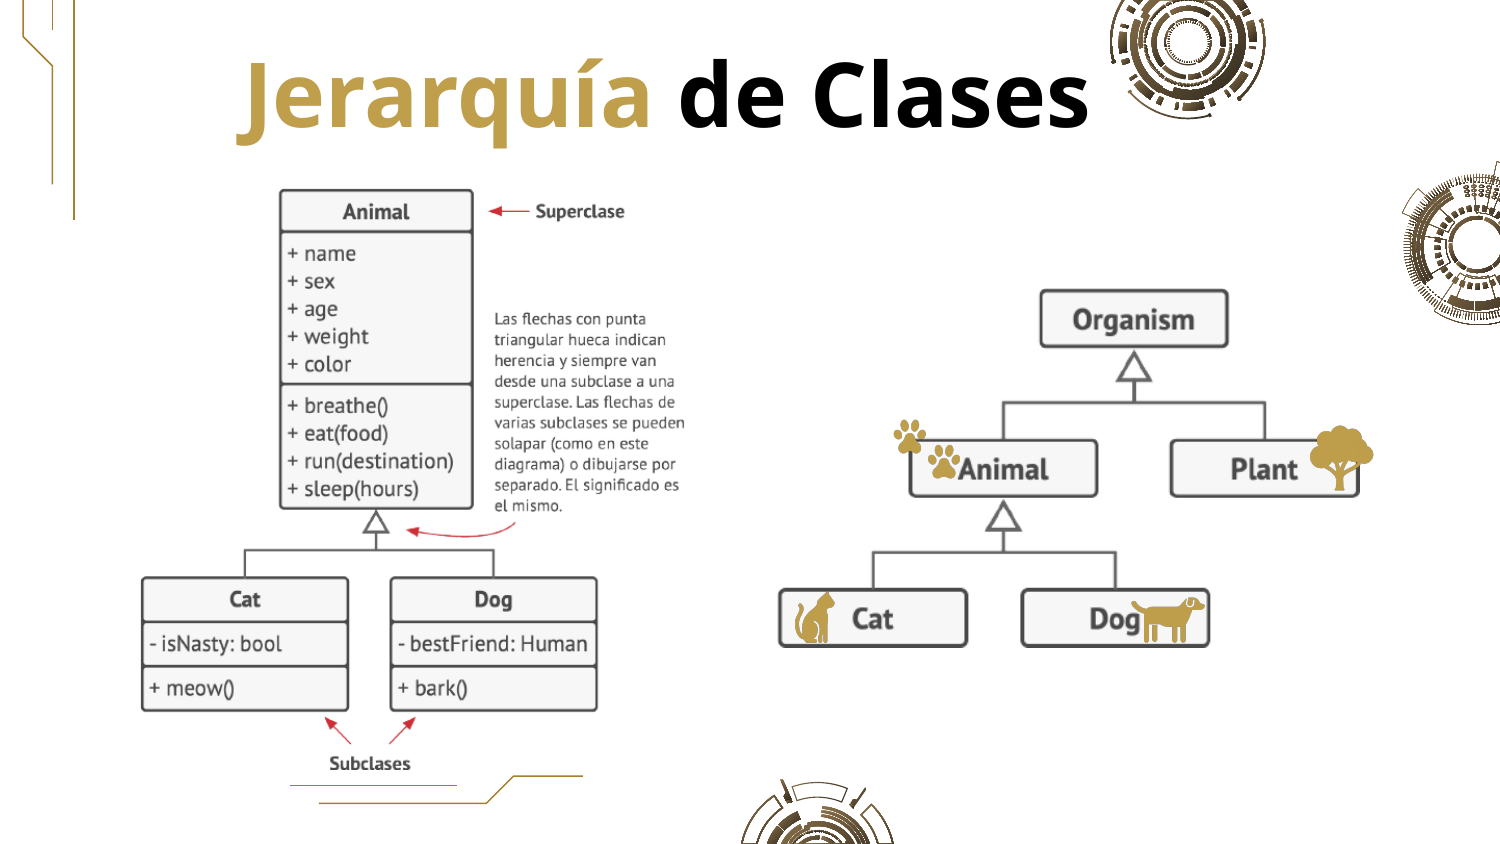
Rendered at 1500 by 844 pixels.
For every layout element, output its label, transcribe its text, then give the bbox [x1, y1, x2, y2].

title Jerarquía de Clases [228, 22, 1115, 128]
picture [139, 187, 689, 770]
picture [775, 288, 1378, 660]
